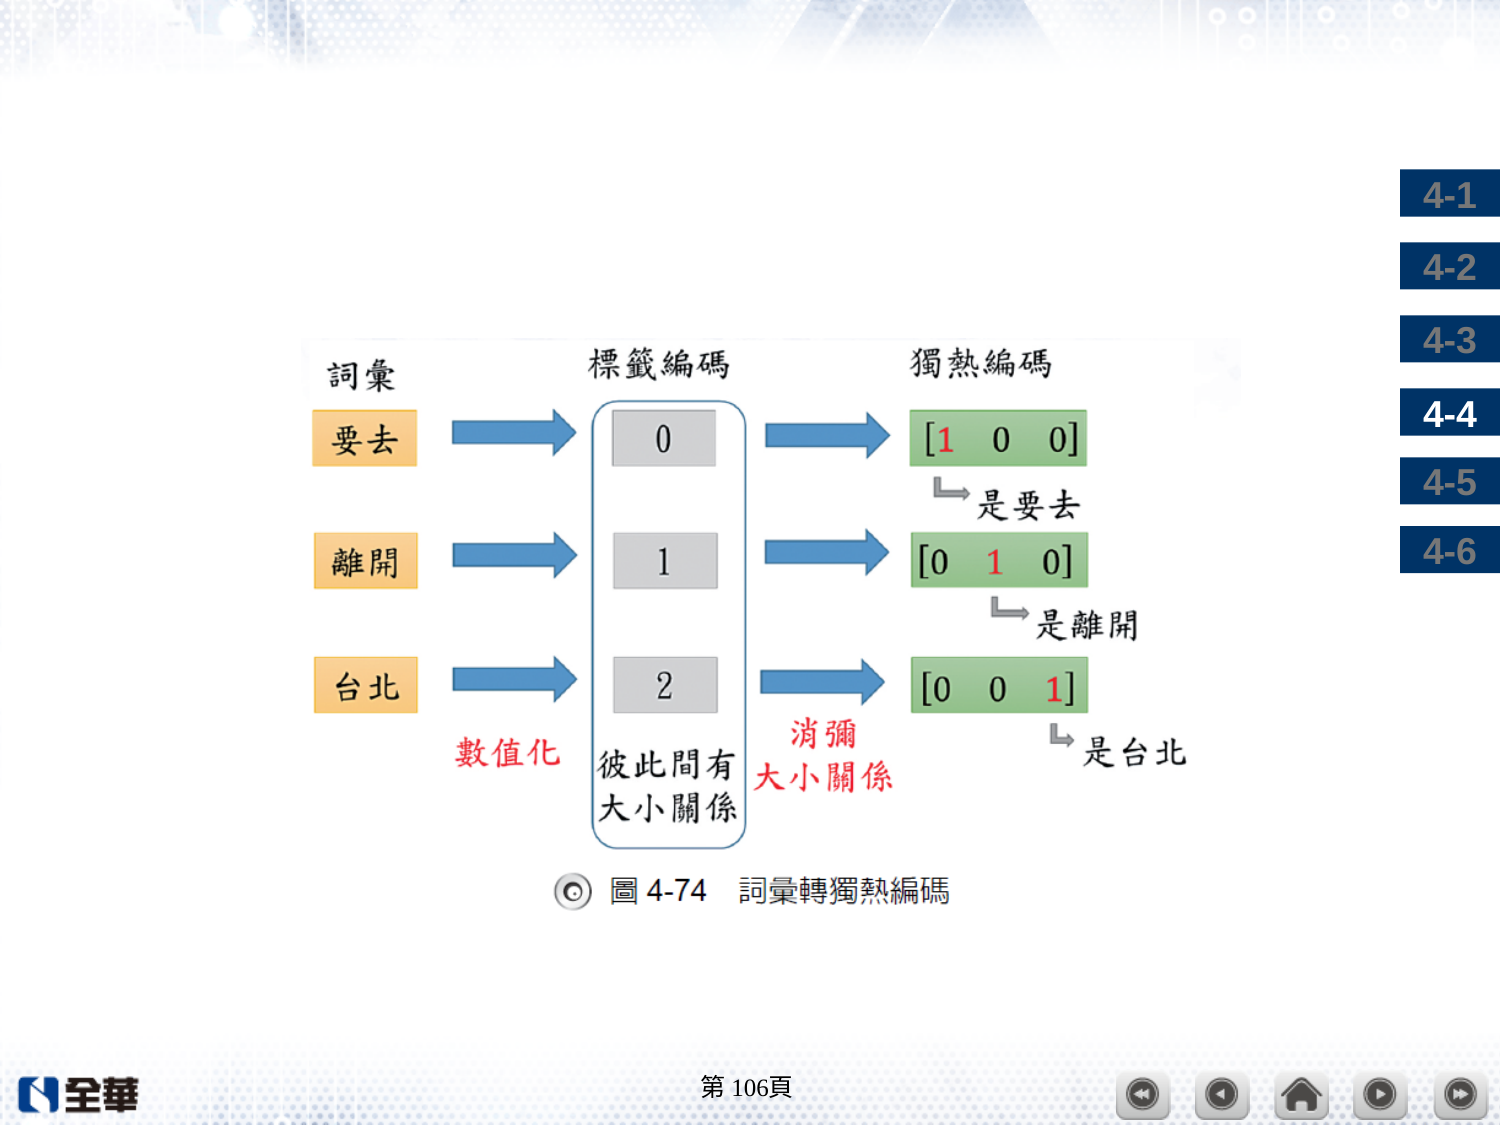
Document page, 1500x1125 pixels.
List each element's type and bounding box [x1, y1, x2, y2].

list [29, 219, 1386, 1048]
picture [0, 0, 1500, 1125]
